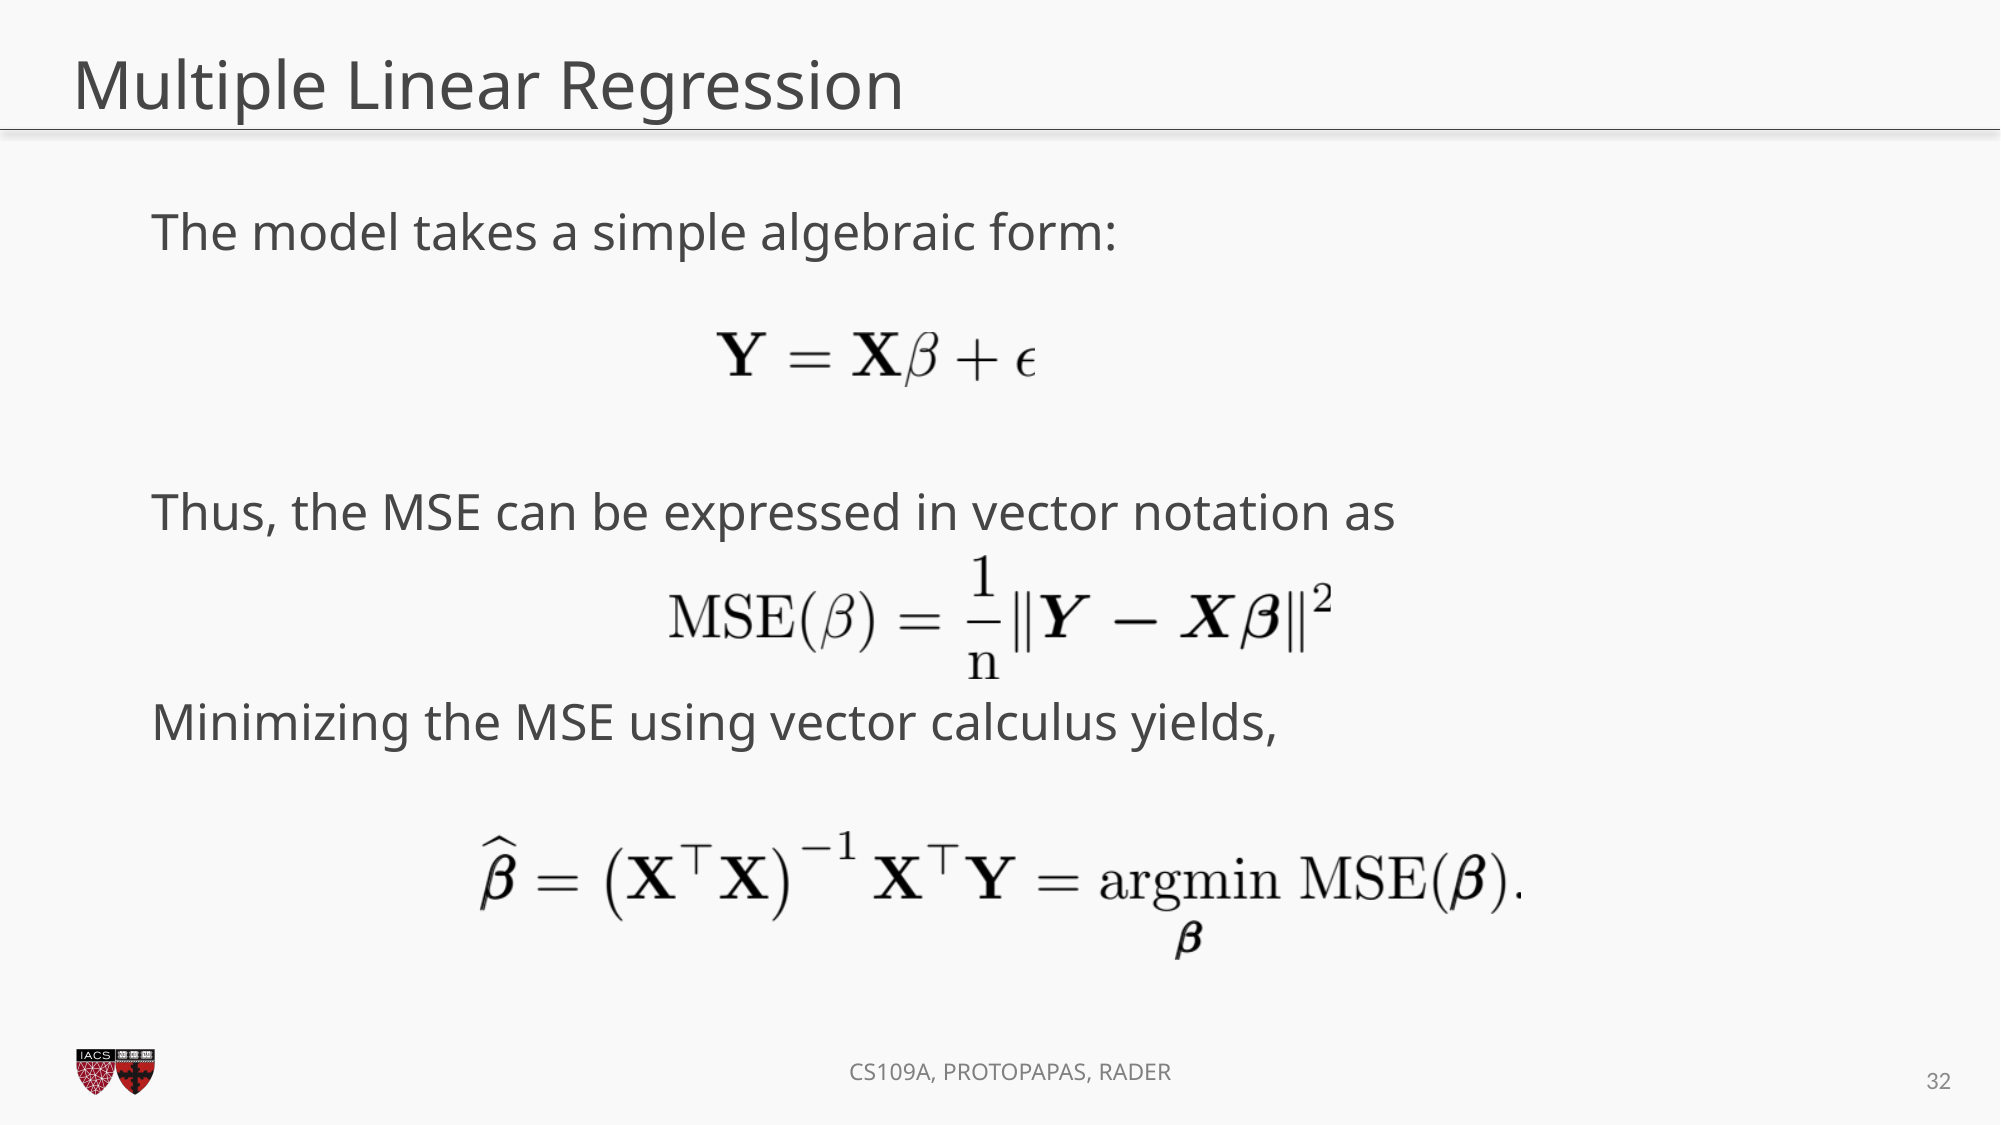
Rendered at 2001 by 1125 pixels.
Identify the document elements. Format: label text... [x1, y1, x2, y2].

title Multiple Linear Regression [57, 35, 1943, 162]
list The model takes a simple algebraic form: Thus, the MSE can be expressed in vector notation as Minimizing the MSE using vector calculus yields, [136, 193, 1831, 540]
picture [668, 554, 1331, 679]
slide_number 31 [1500, 1050, 1967, 1110]
picture [75, 1049, 155, 1095]
picture [716, 331, 1036, 388]
picture [478, 830, 1522, 960]
